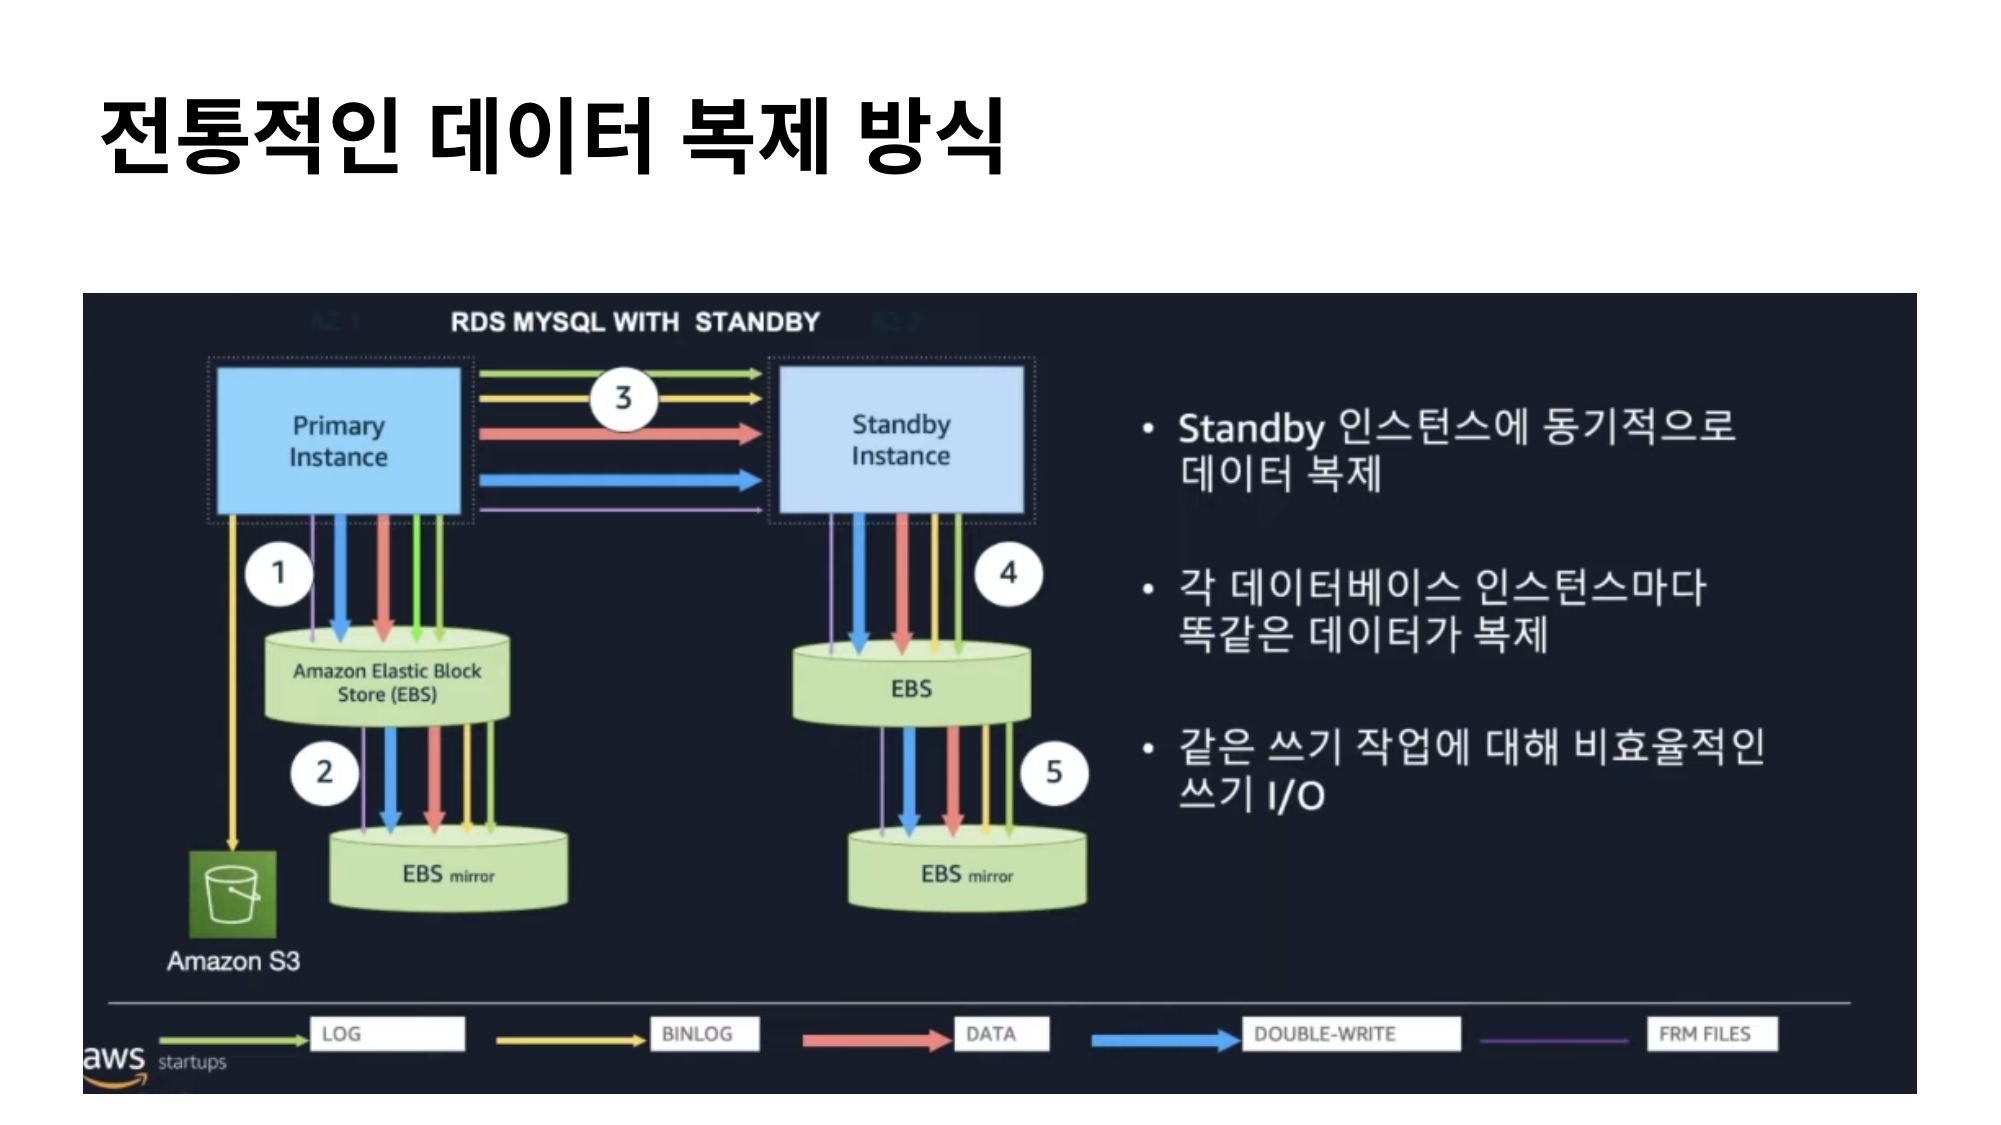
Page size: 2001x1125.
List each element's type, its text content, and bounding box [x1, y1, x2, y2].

picture [83, 293, 1917, 1094]
title 전통적인 데이터 복제 방식 [83, 31, 1809, 249]
